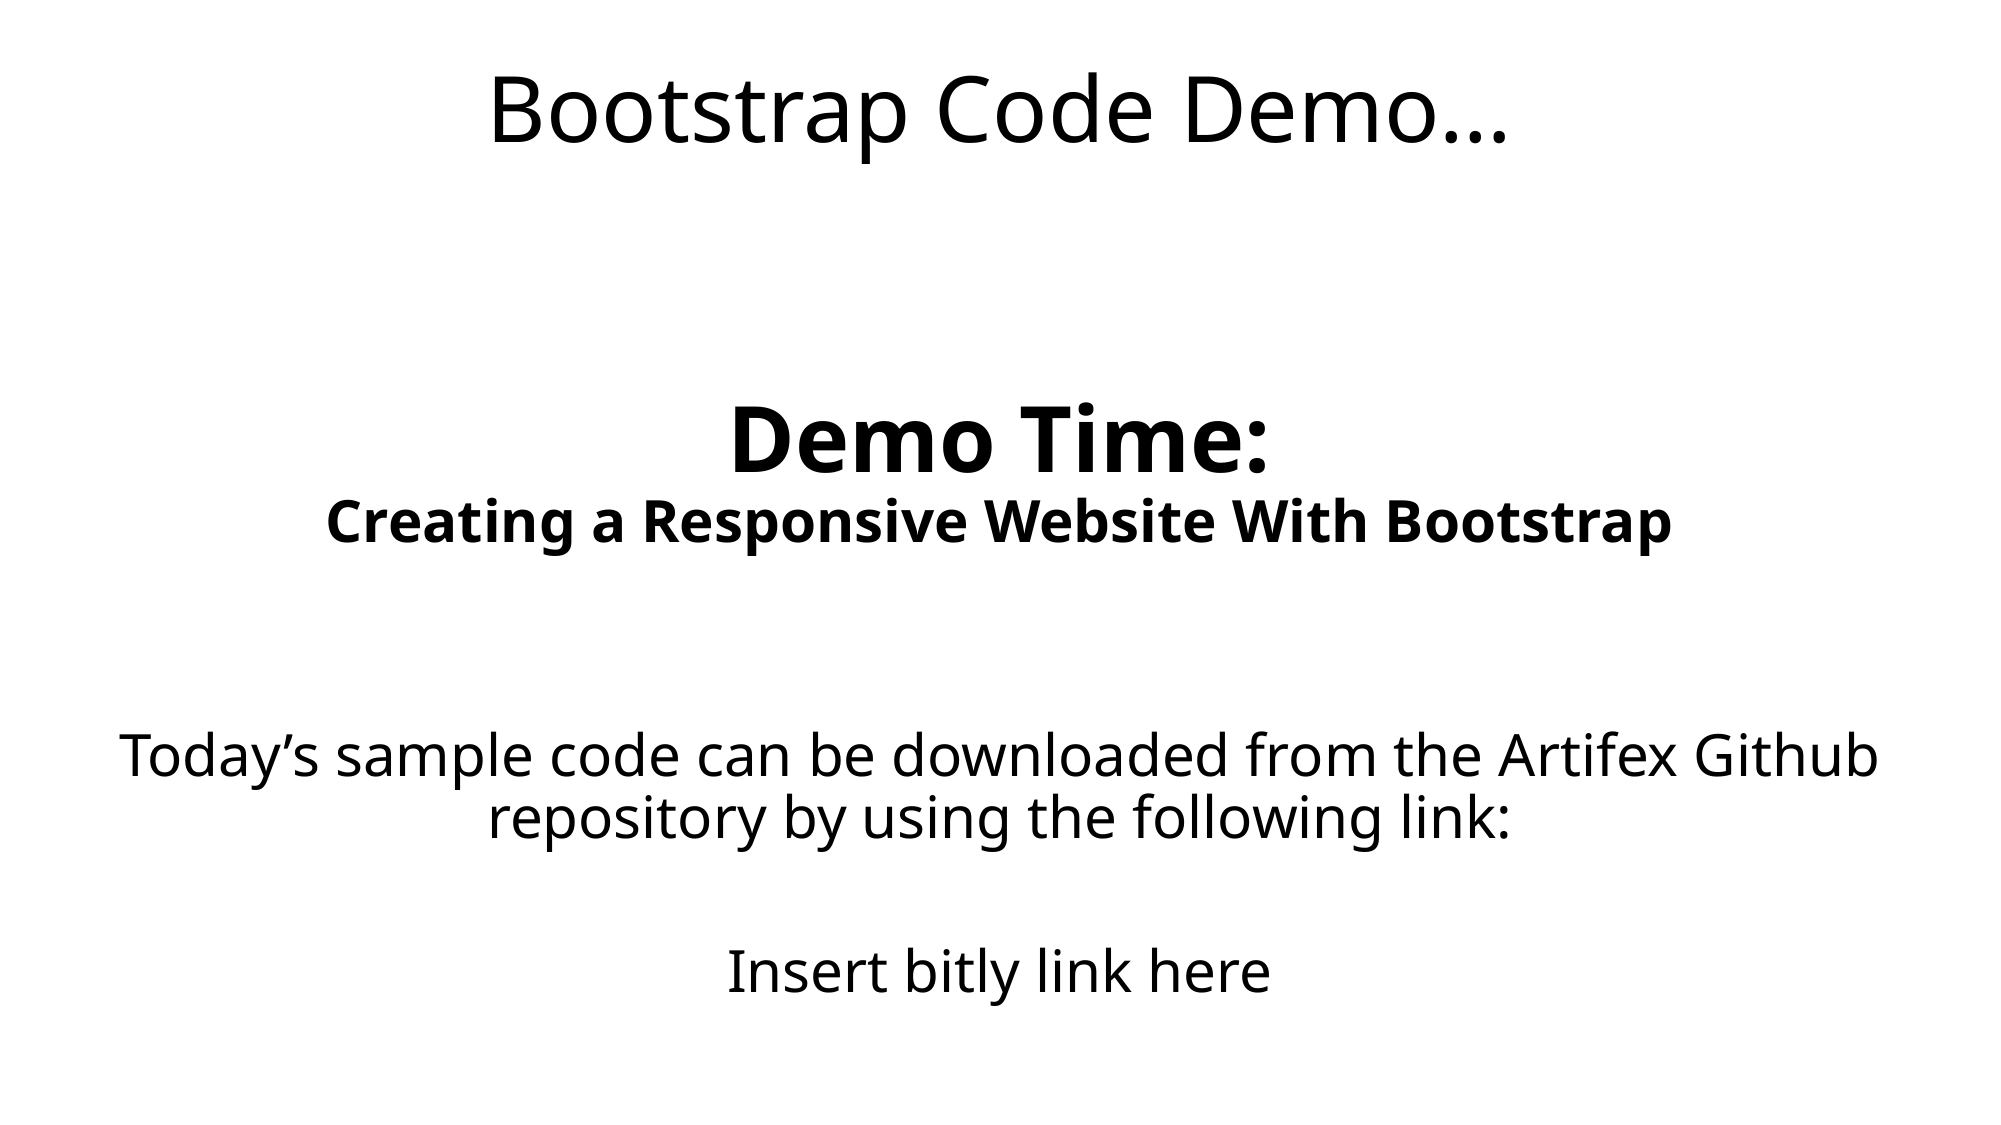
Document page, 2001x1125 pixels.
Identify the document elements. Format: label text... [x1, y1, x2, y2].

title Bootstrap Code Demo… [137, 3, 1863, 222]
text_box Demo Time: Creating a Responsive Website With Bootstrap [100, 365, 1899, 583]
list Today’s sample code can be downloaded from the Artifex Github repository by using the following link: Insert bitly link here [99, 718, 1901, 1011]
